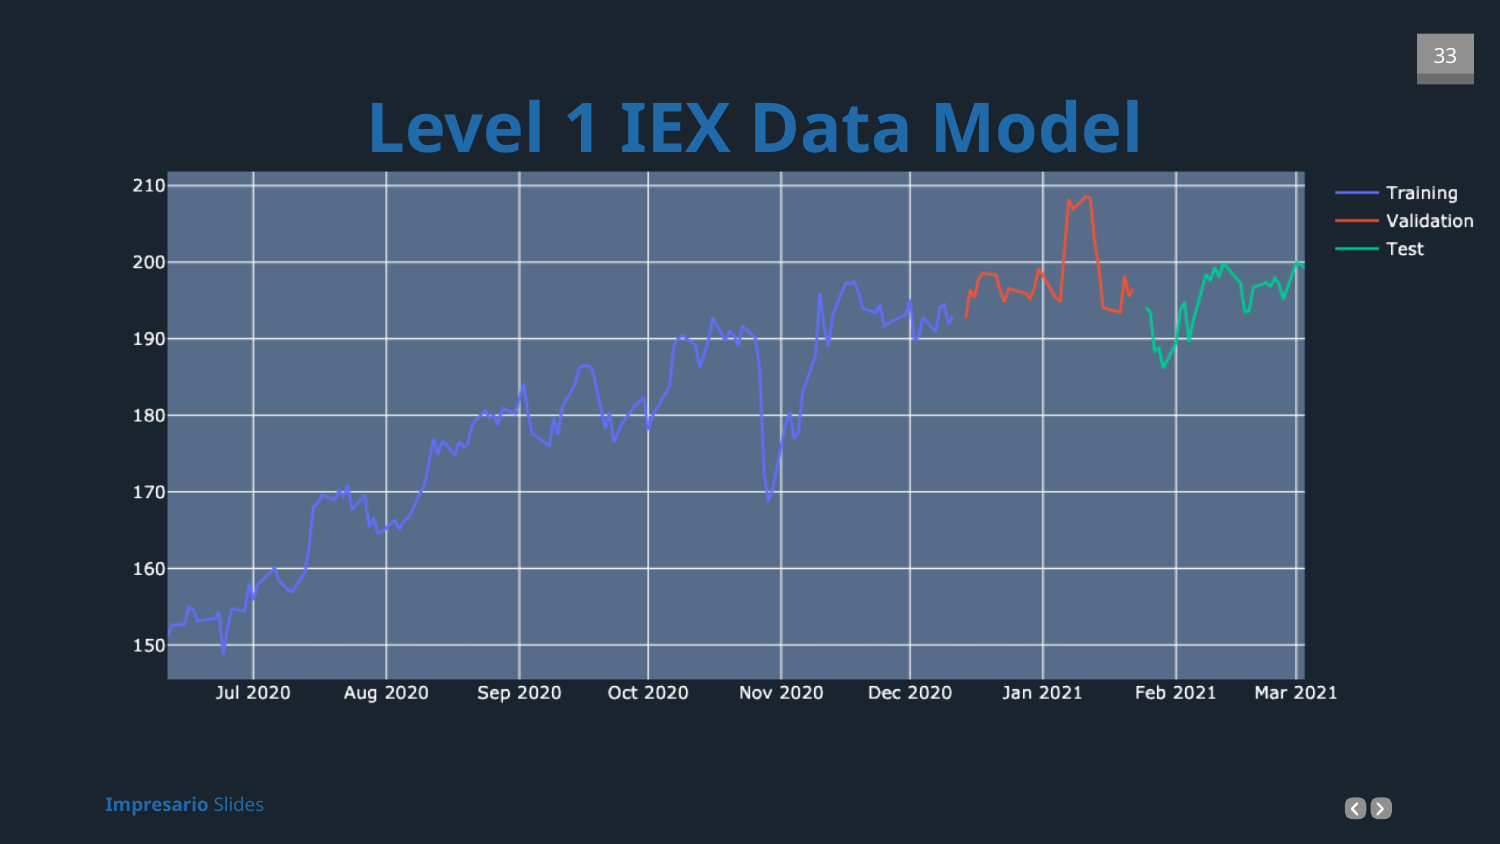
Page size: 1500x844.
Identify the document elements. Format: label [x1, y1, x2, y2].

picture [49, 24, 1500, 799]
